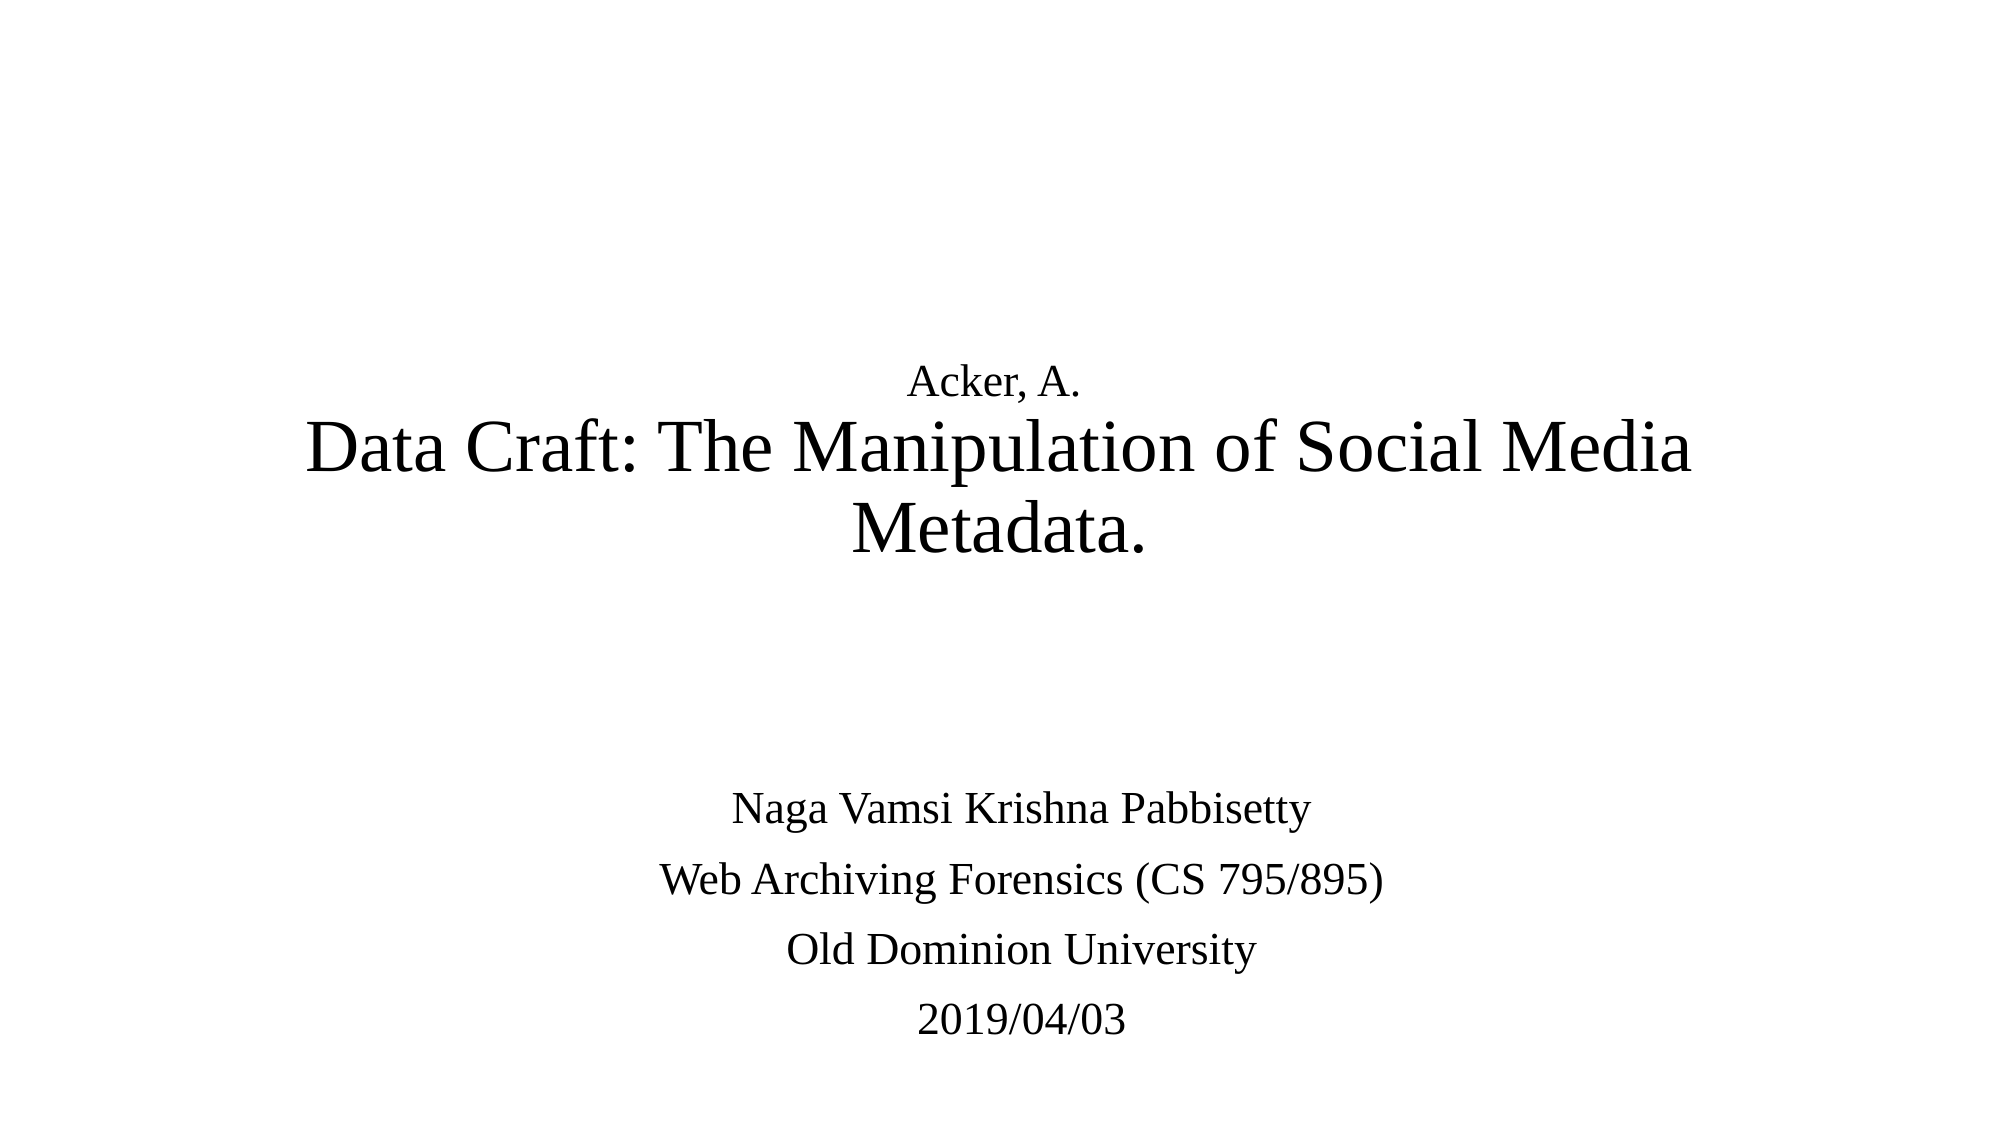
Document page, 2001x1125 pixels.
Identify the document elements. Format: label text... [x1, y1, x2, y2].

title Acker, A. Data Craft: The Manipulation of Social Media Metadata. [249, 184, 1750, 576]
subtitle Naga Vamsi Krishna Pabbisetty Web Archiving Forensics (CS 795/895) Old Dominion University 2019/04/03 [264, 776, 1780, 1105]
